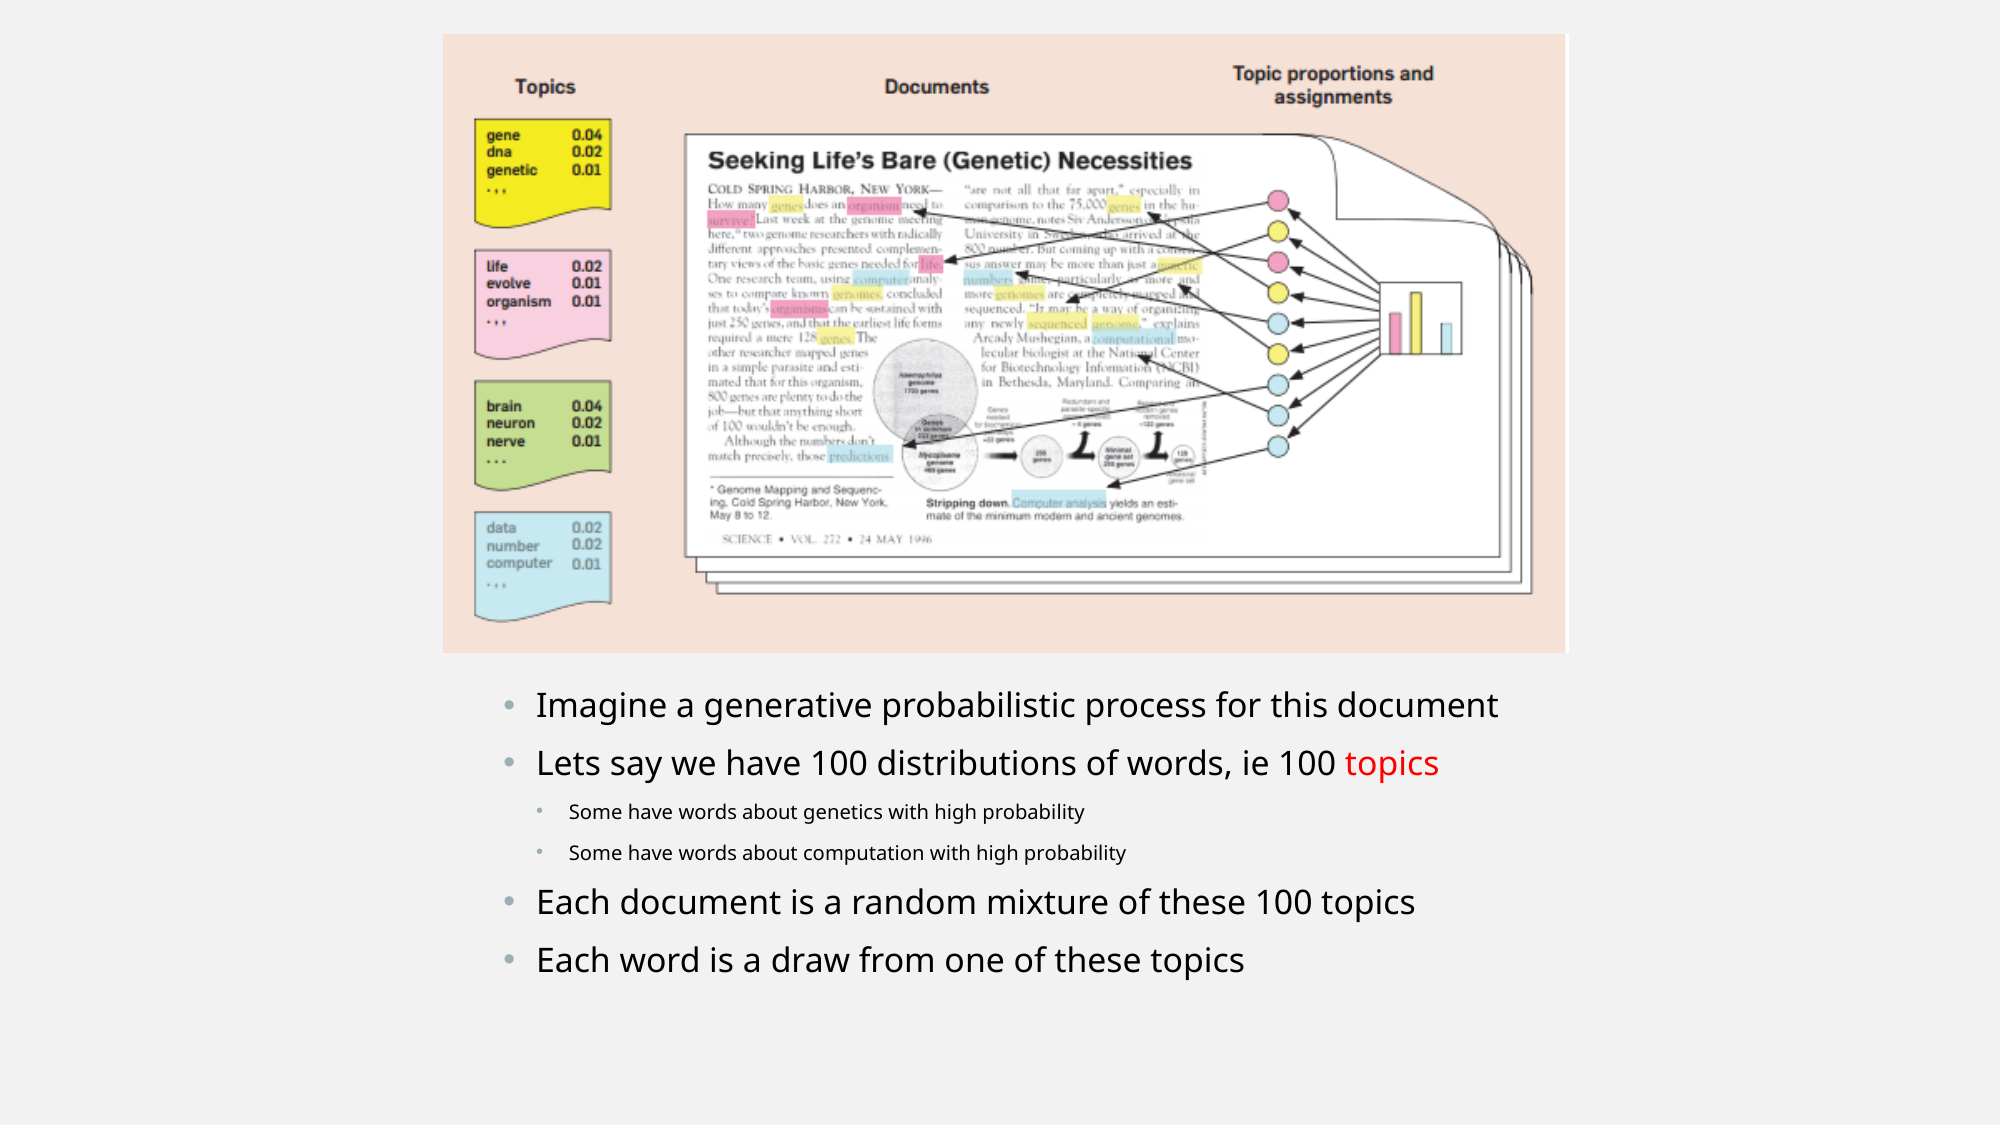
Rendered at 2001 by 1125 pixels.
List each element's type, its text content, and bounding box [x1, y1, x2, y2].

picture [443, 34, 1569, 653]
list Imagine a generative probabilistic process for this document Lets say we have 100 distributions of words, ie 100 topics Some have words about genetics with high probability Some have words about computation with high probability Each document is a random mixture of these 100 topics Each word is a draw from one of these topics [488, 676, 1525, 1020]
